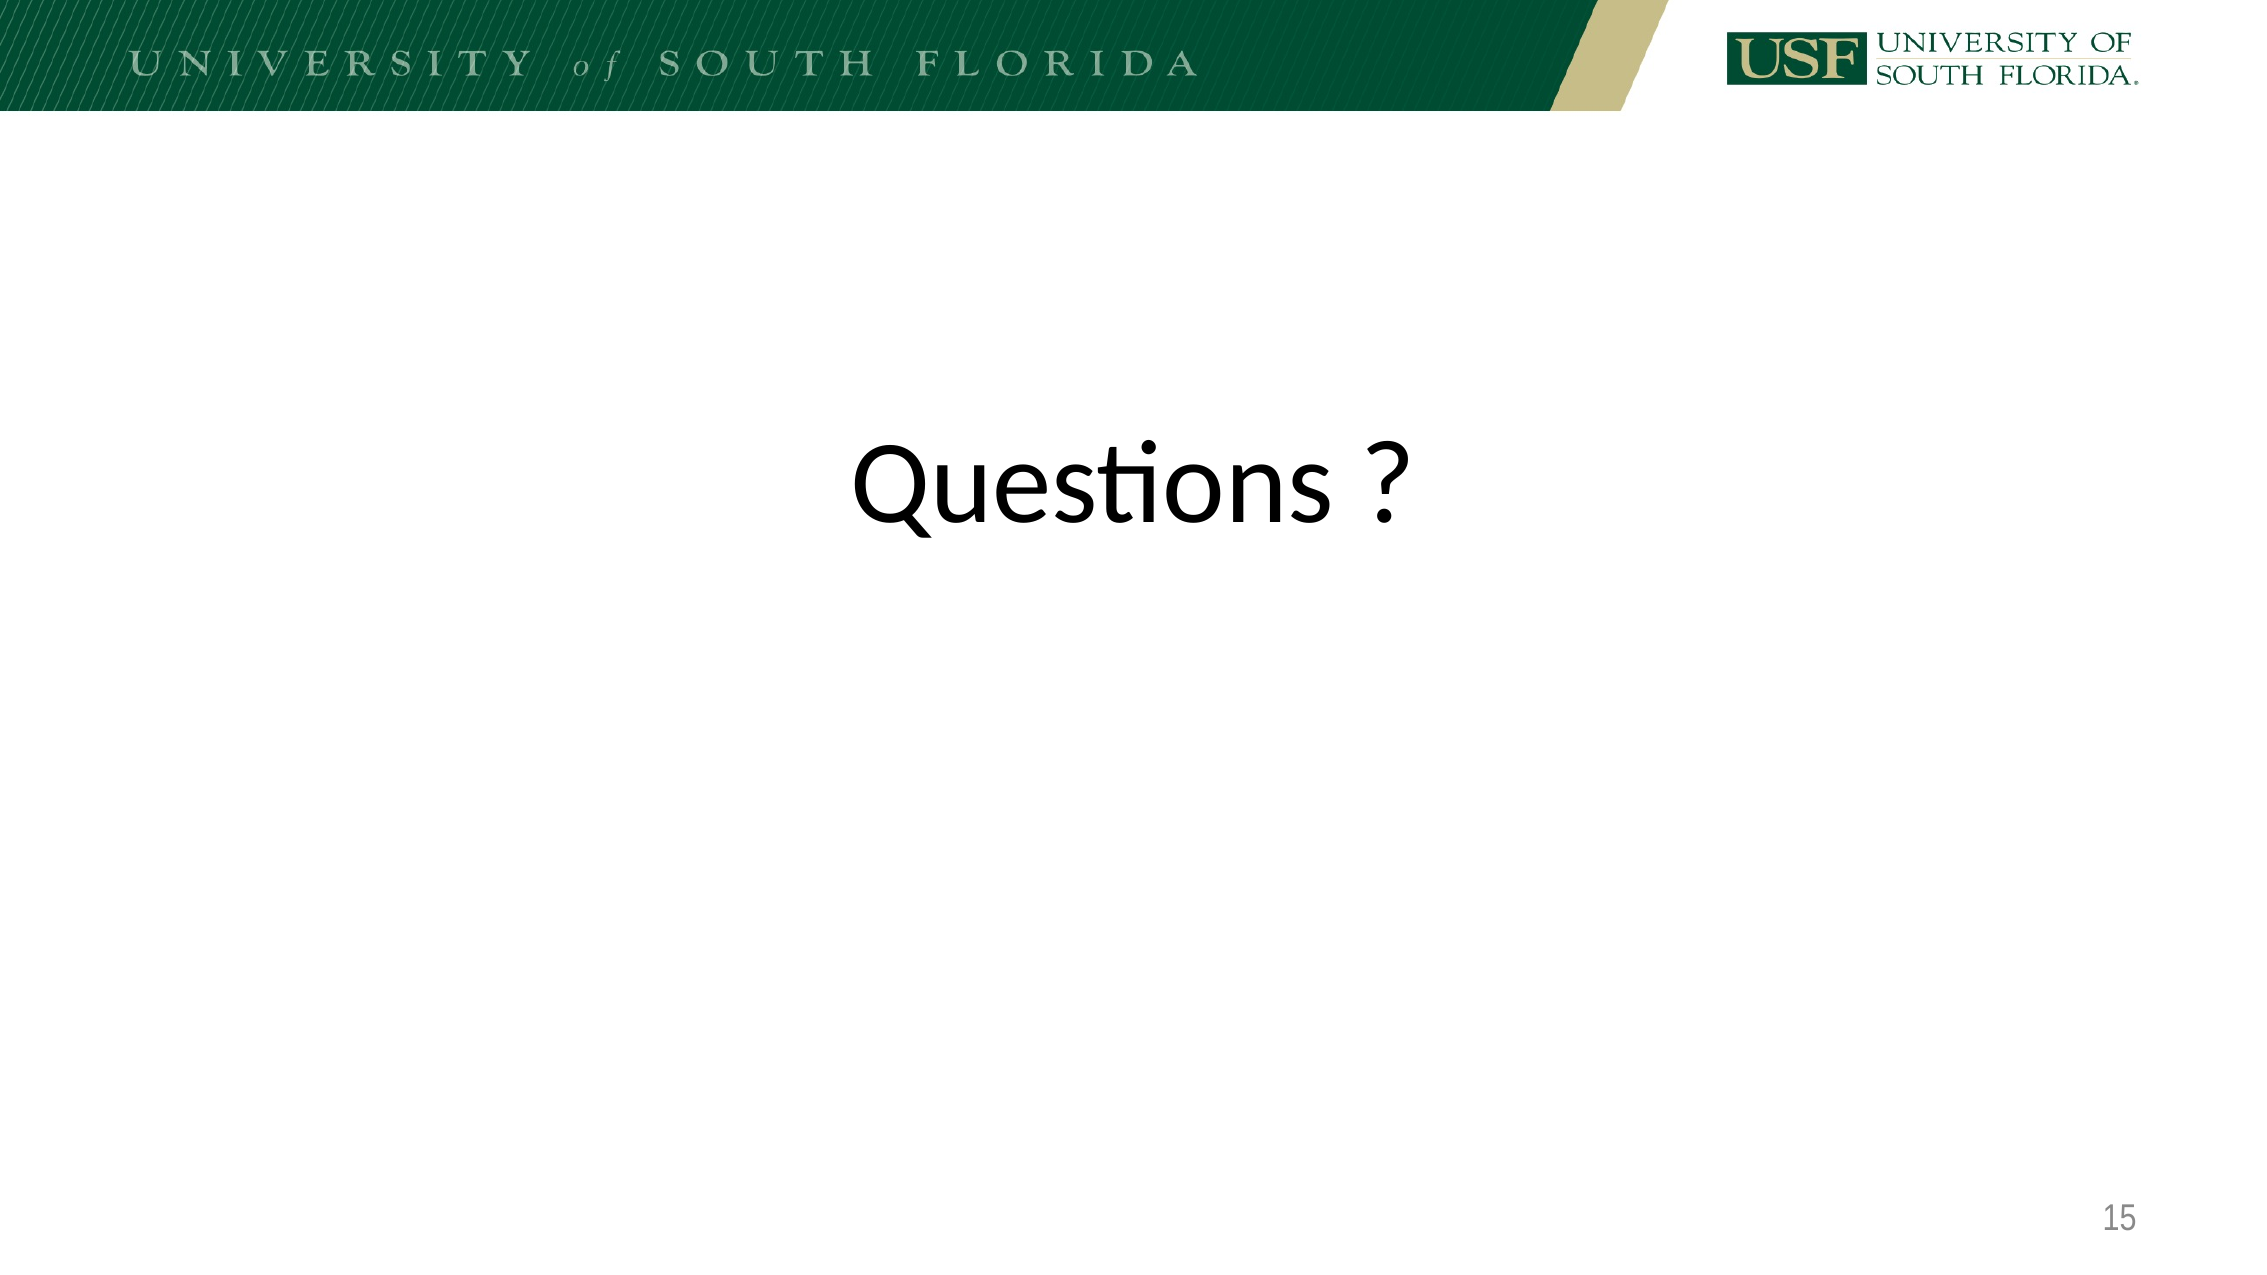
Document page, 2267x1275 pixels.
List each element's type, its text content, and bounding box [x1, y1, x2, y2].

title Questions ? [170, 396, 2097, 670]
slide_number 15 [1624, 1181, 2154, 1250]
picture [0, 0, 2267, 1275]
